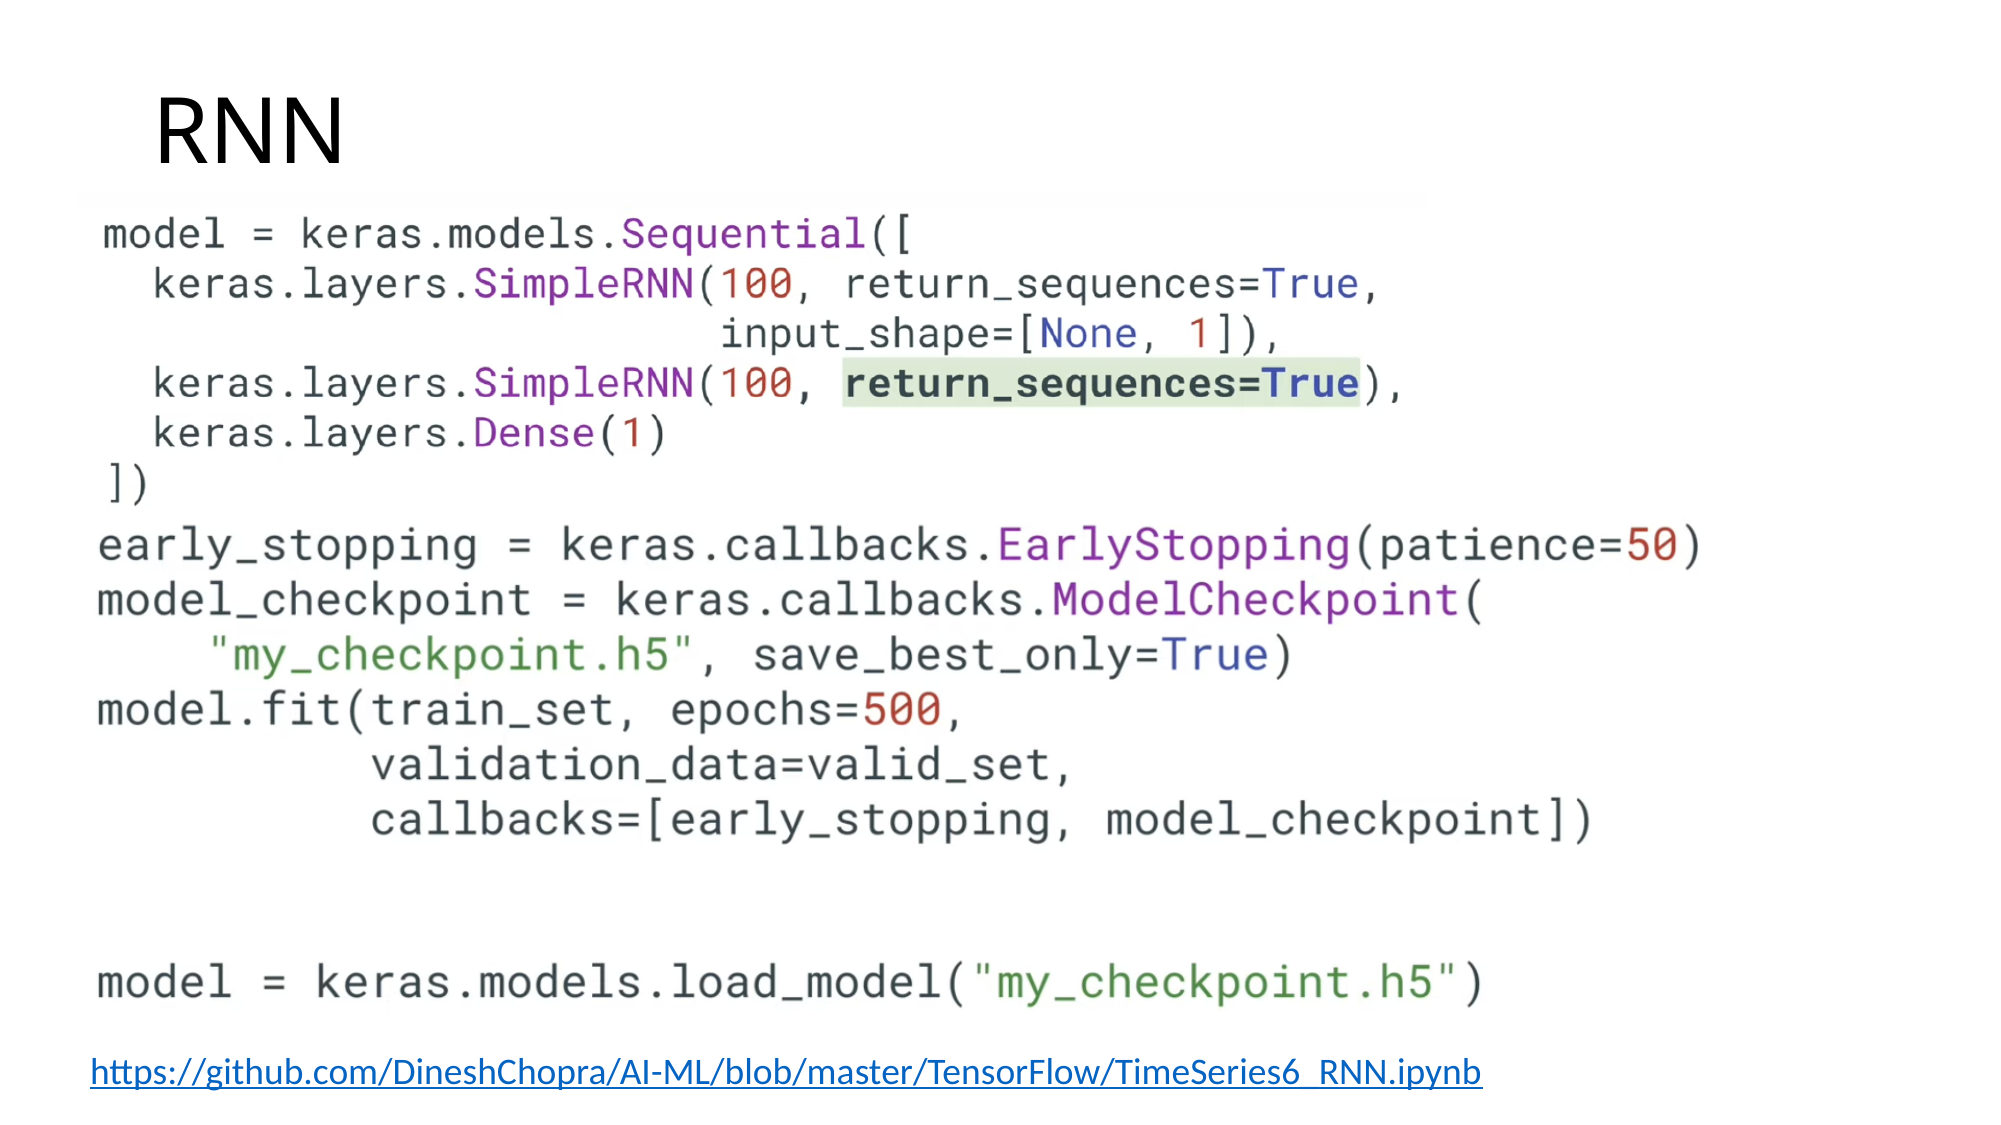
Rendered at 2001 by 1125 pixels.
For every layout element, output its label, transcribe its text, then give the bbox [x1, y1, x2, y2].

title RNN [137, 24, 1863, 243]
picture [75, 194, 1747, 1040]
text_box https://github.com/DineshChopra/AI-ML/blob/master/TensorFlow/TimeSeries6_RNN.ipynb [75, 1039, 1920, 1100]
